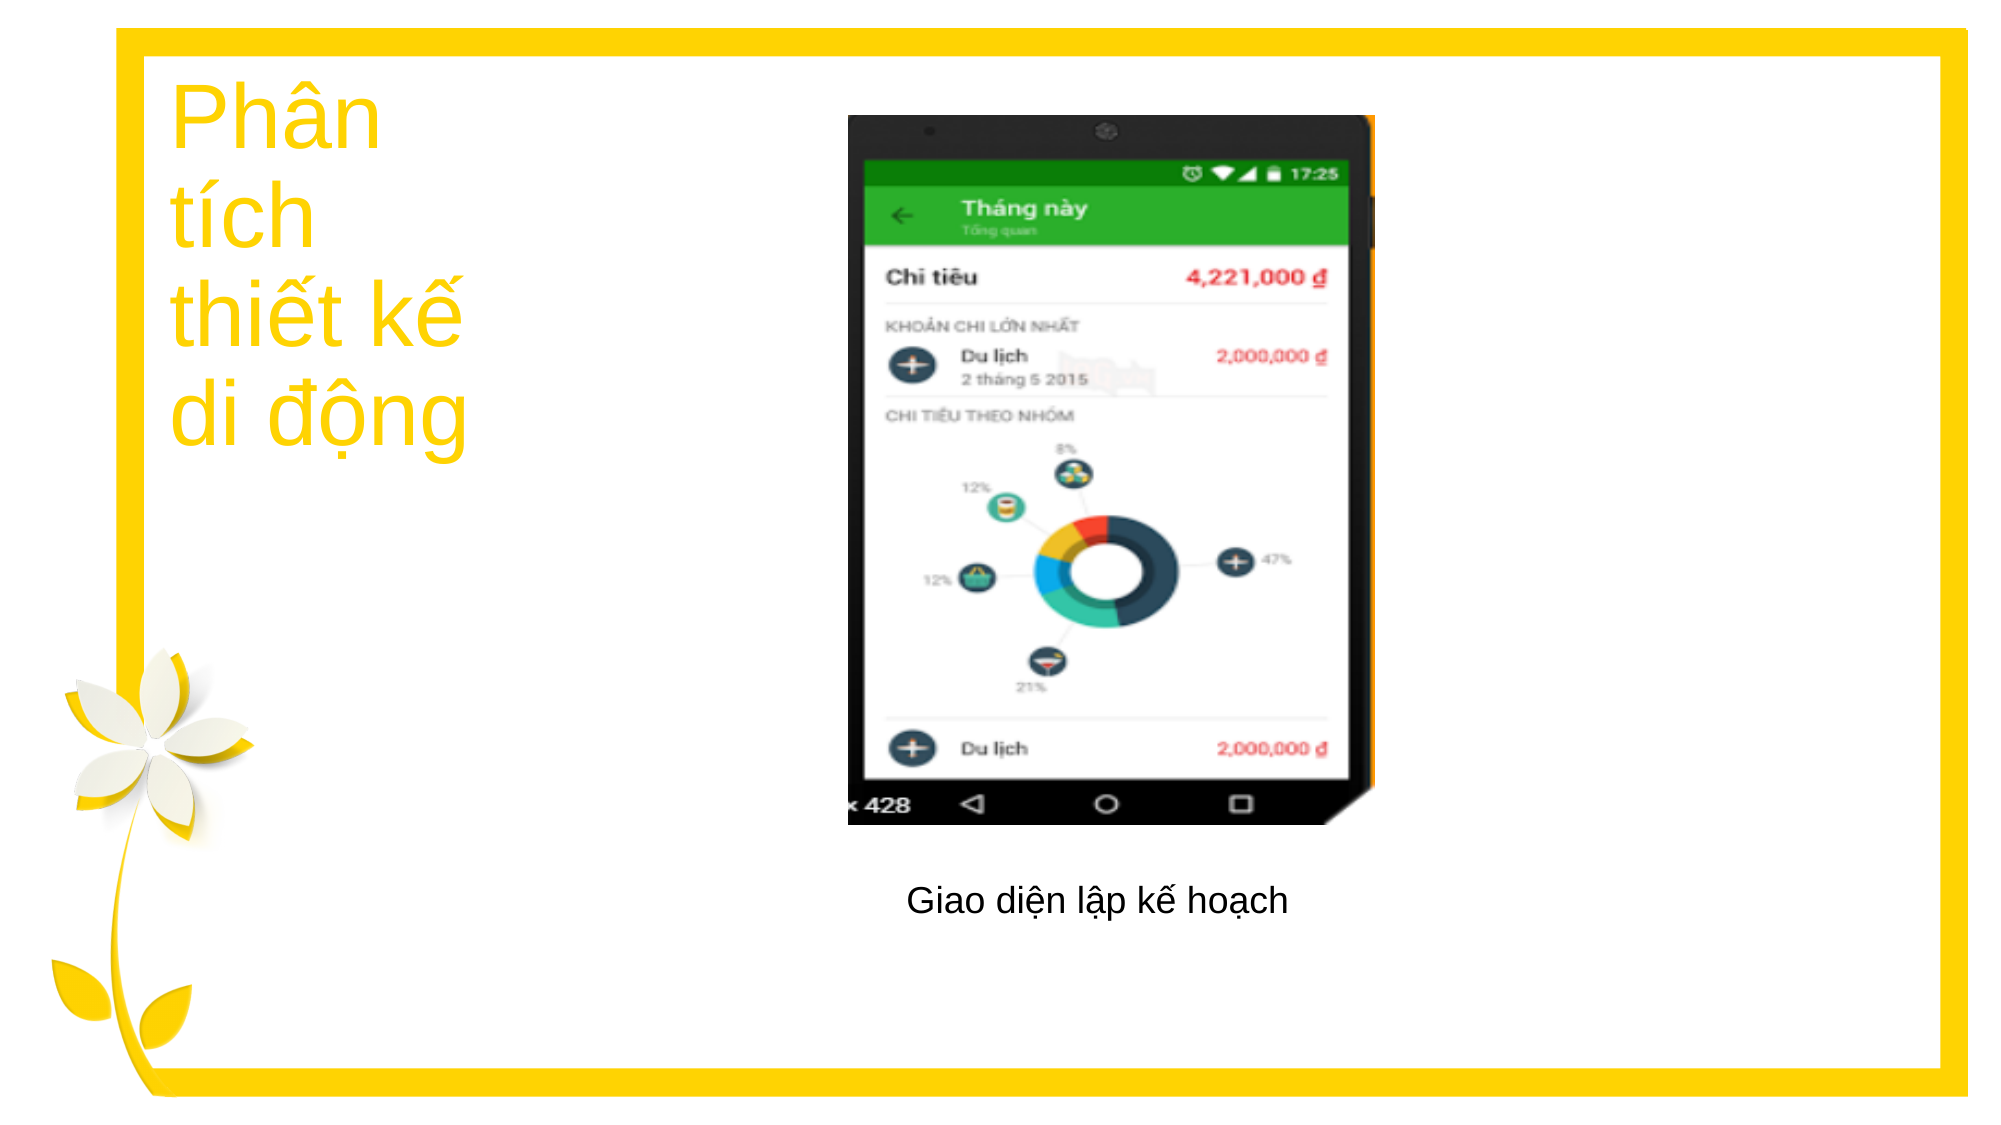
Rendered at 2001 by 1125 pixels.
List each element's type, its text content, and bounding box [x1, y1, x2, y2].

picture [41, 642, 261, 1106]
text_box Phân tích thiết kế di động [154, 62, 490, 540]
text_box Giao diện lập kế hoạch [891, 868, 1471, 929]
picture [848, 115, 1375, 825]
